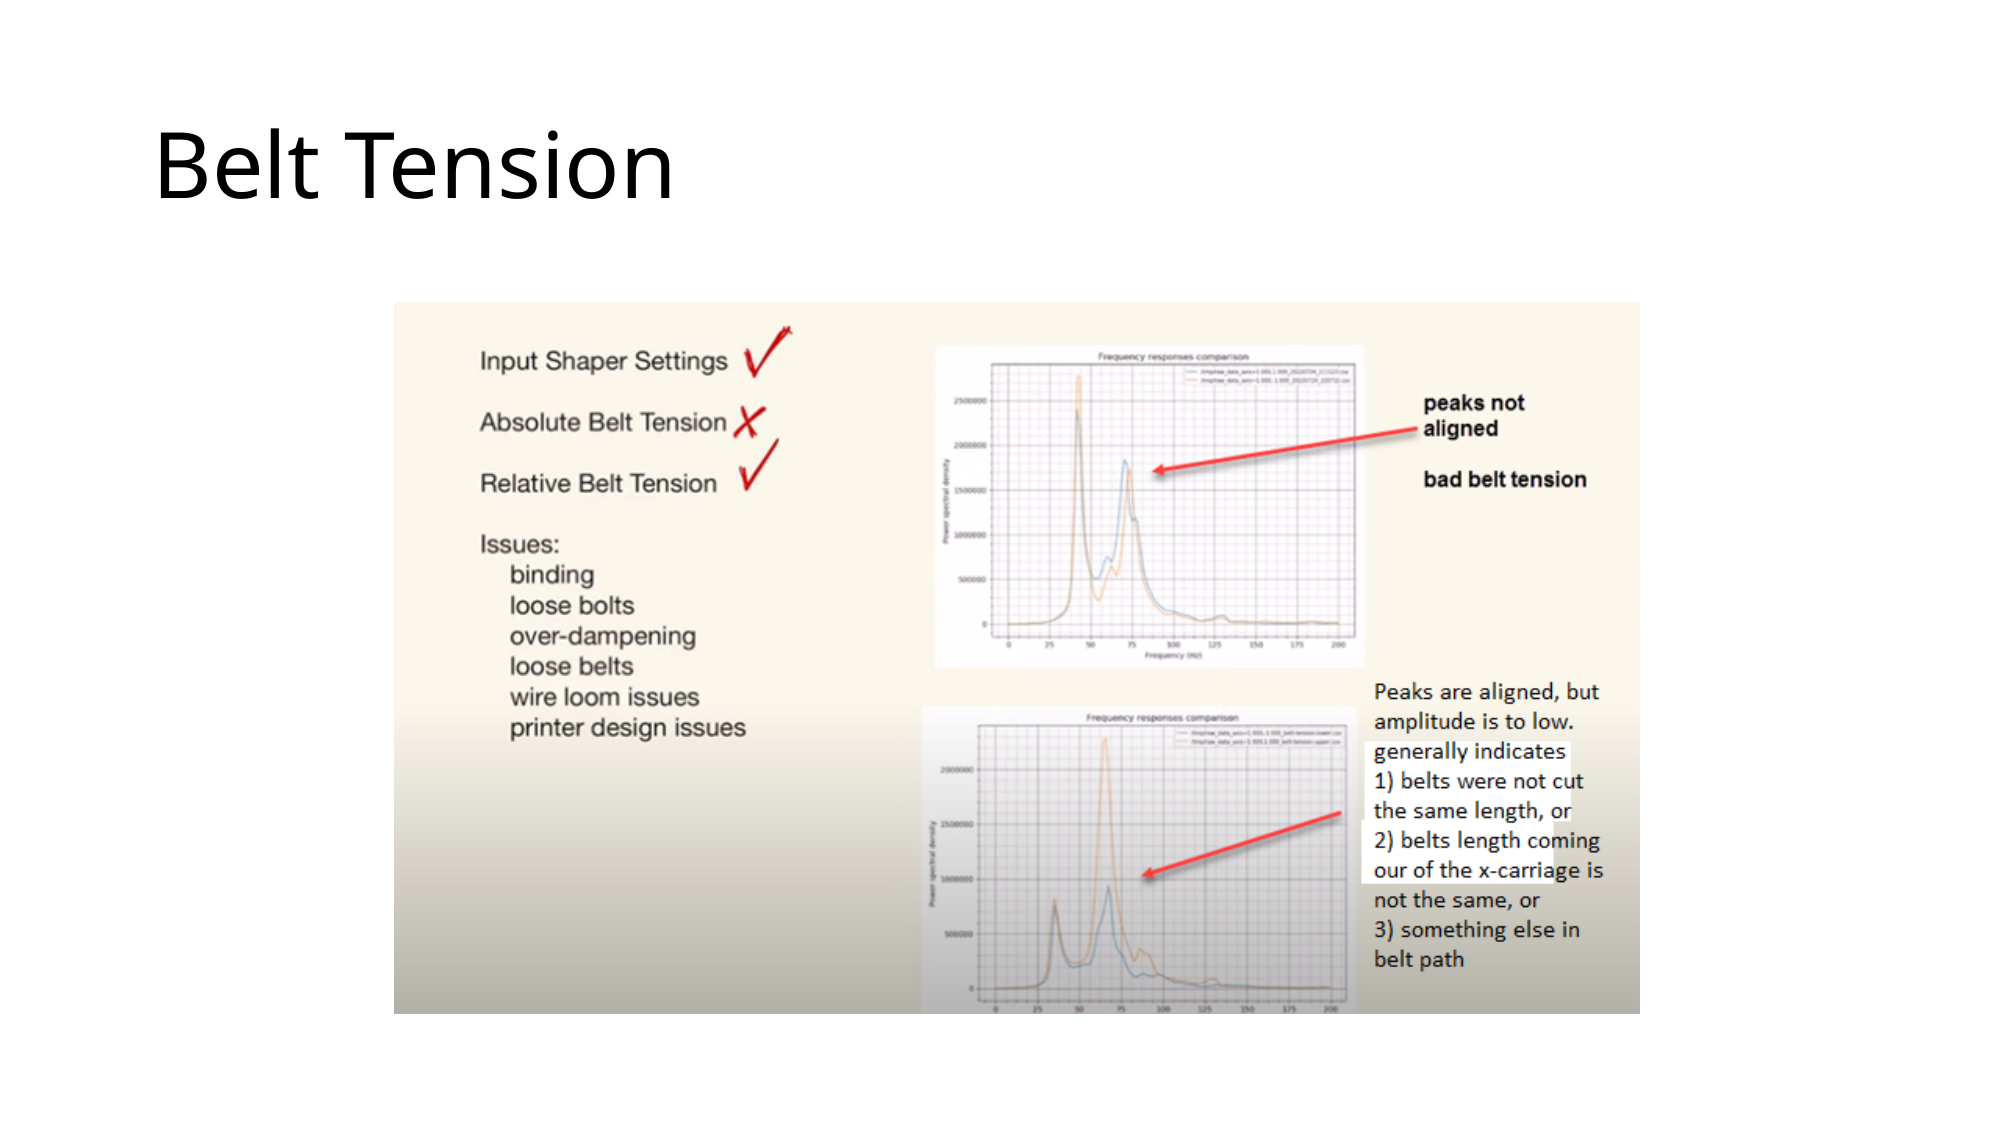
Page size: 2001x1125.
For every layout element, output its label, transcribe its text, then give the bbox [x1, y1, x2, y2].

title Belt Tension [137, 59, 1863, 278]
picture [393, 302, 1640, 1014]
